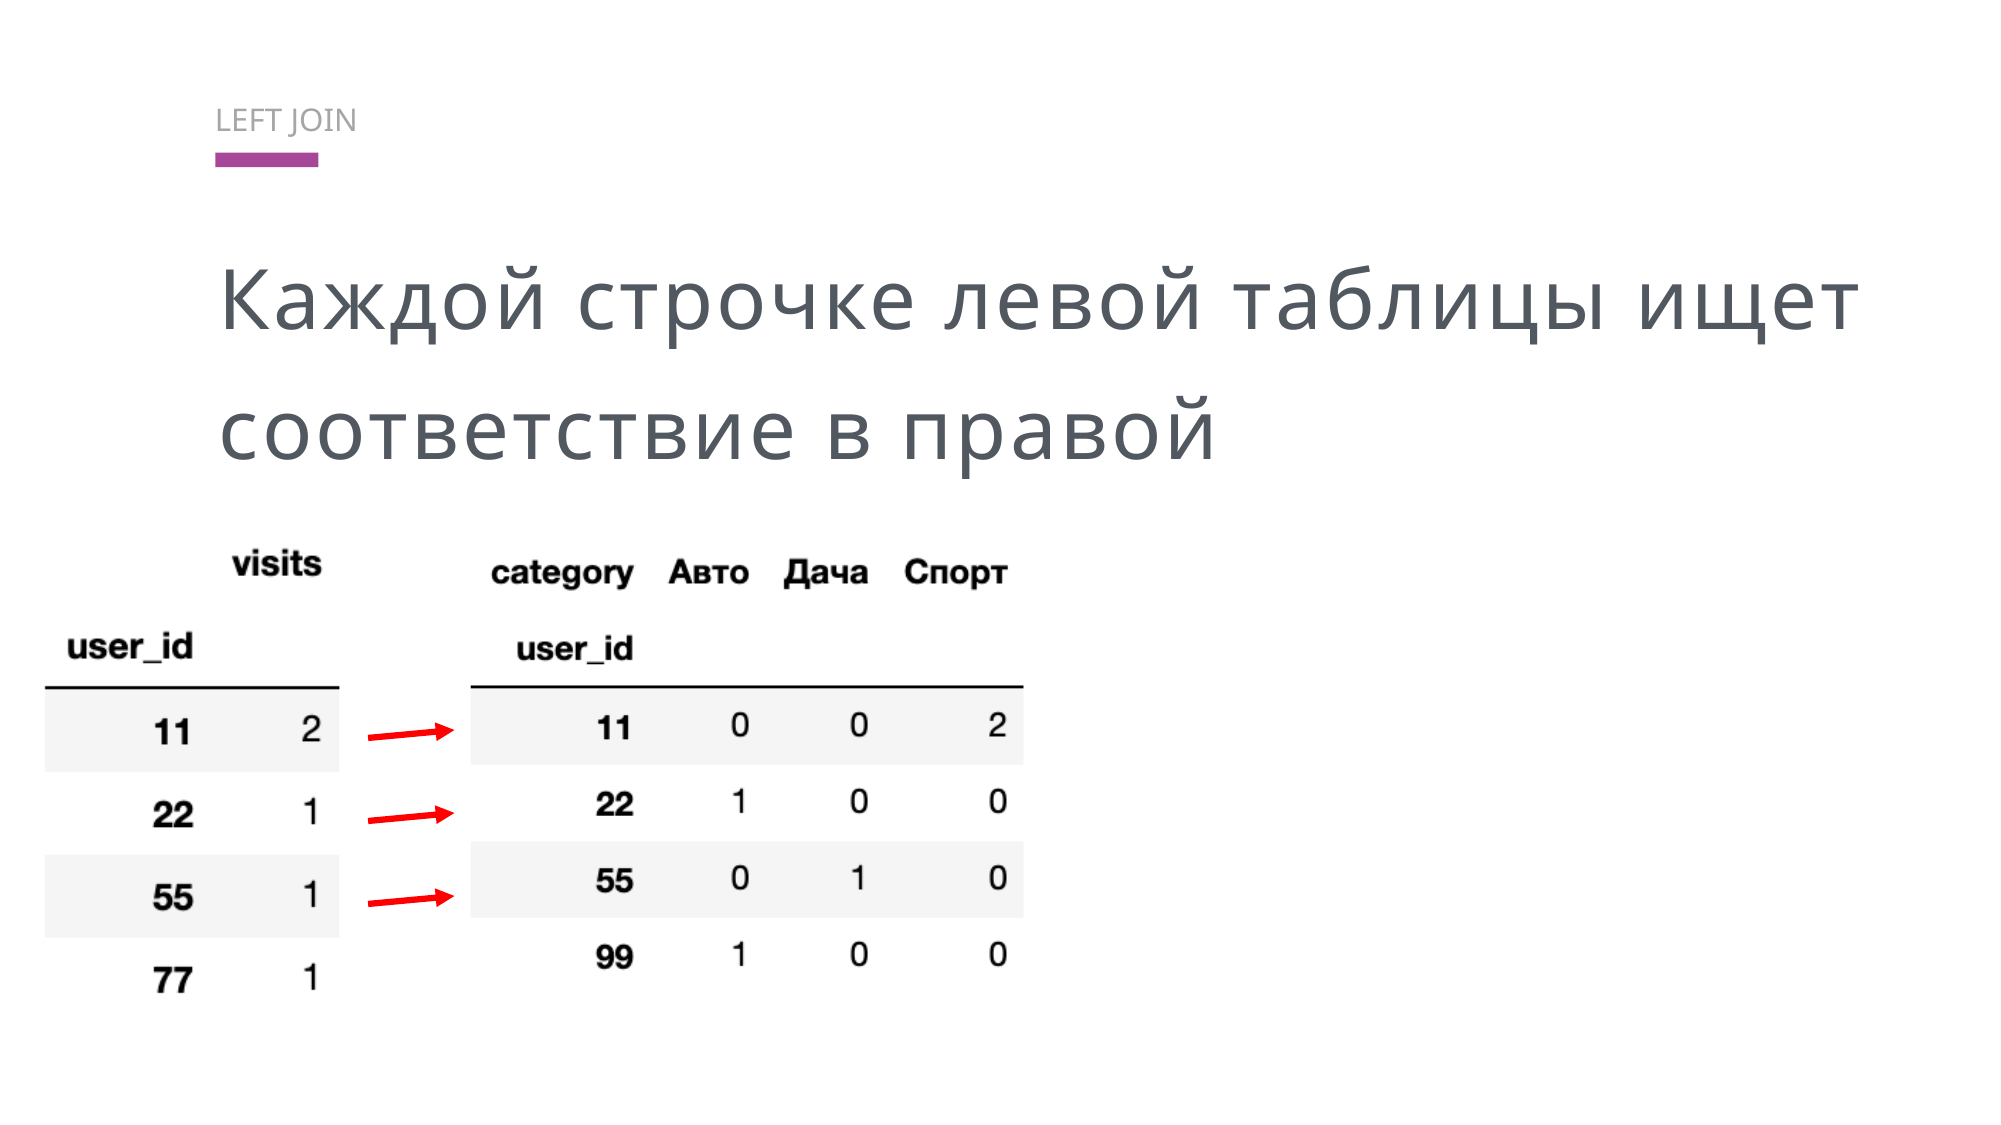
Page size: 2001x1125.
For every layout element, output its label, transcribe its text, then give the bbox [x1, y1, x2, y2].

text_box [368, 895, 455, 904]
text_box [368, 729, 455, 738]
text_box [368, 812, 455, 821]
picture [30, 533, 358, 1031]
text_box LEFT JOIN [210, 84, 1800, 142]
text_box Каждой строчке левой таблицы ищет соответствие в правой [210, 208, 1971, 485]
picture [454, 544, 1035, 1020]
